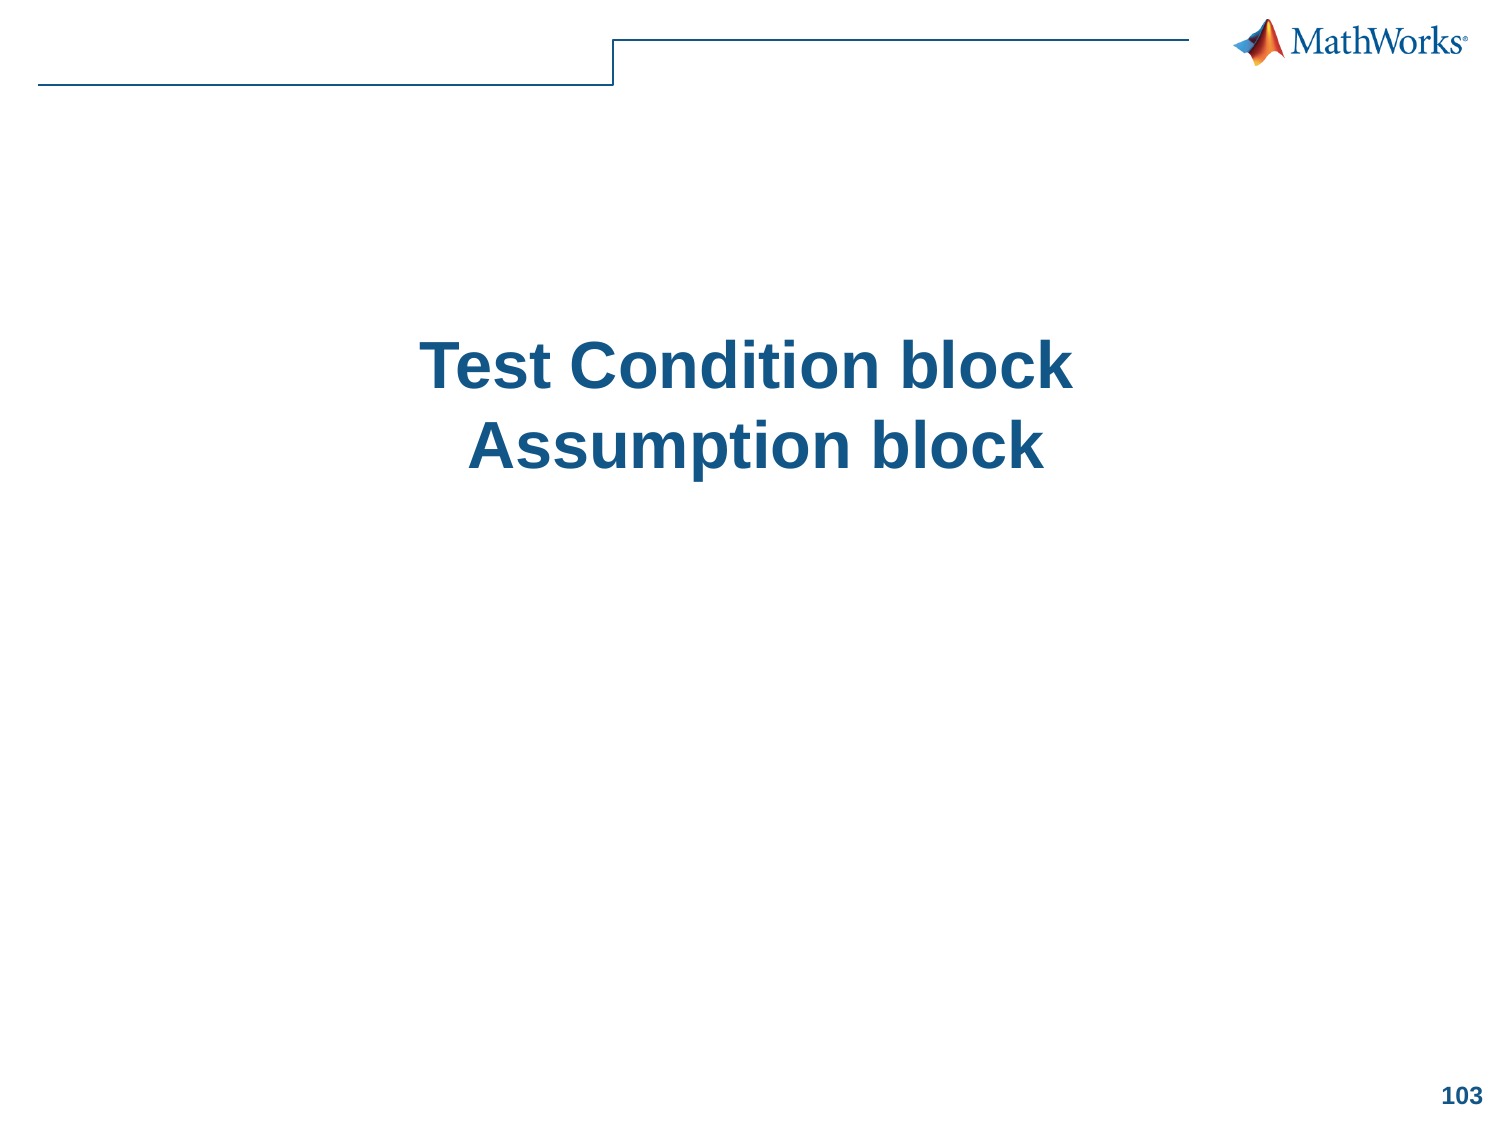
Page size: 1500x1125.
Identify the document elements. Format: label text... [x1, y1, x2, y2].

picture [1226, 7, 1483, 78]
title Test Condition block Assumption block [118, 314, 1394, 538]
